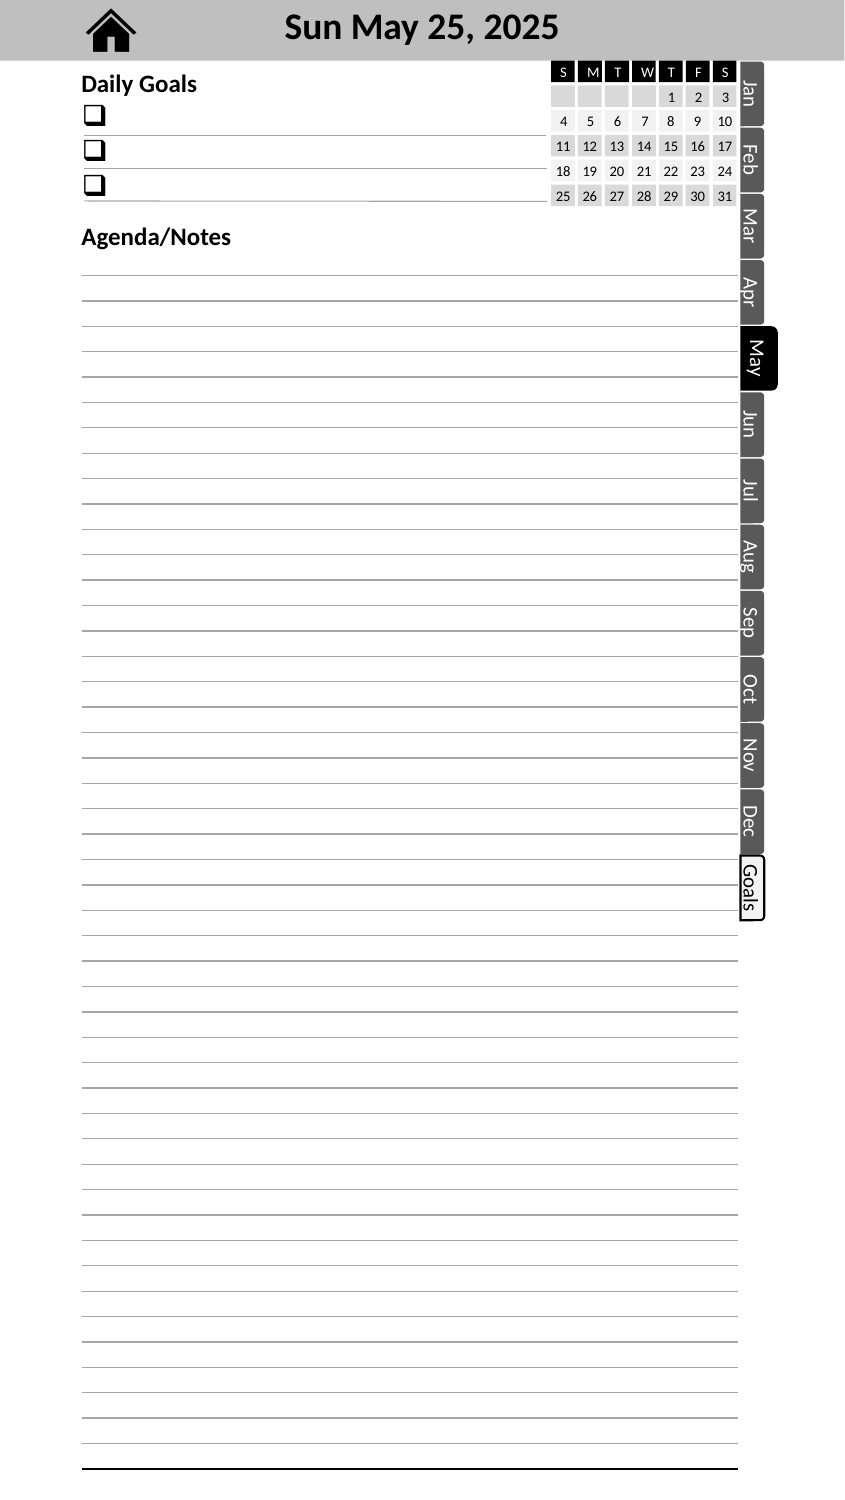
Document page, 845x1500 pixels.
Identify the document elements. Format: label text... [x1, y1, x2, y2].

list Sun May 25, 2025 [190, 0, 655, 61]
picture [82, 1, 140, 59]
